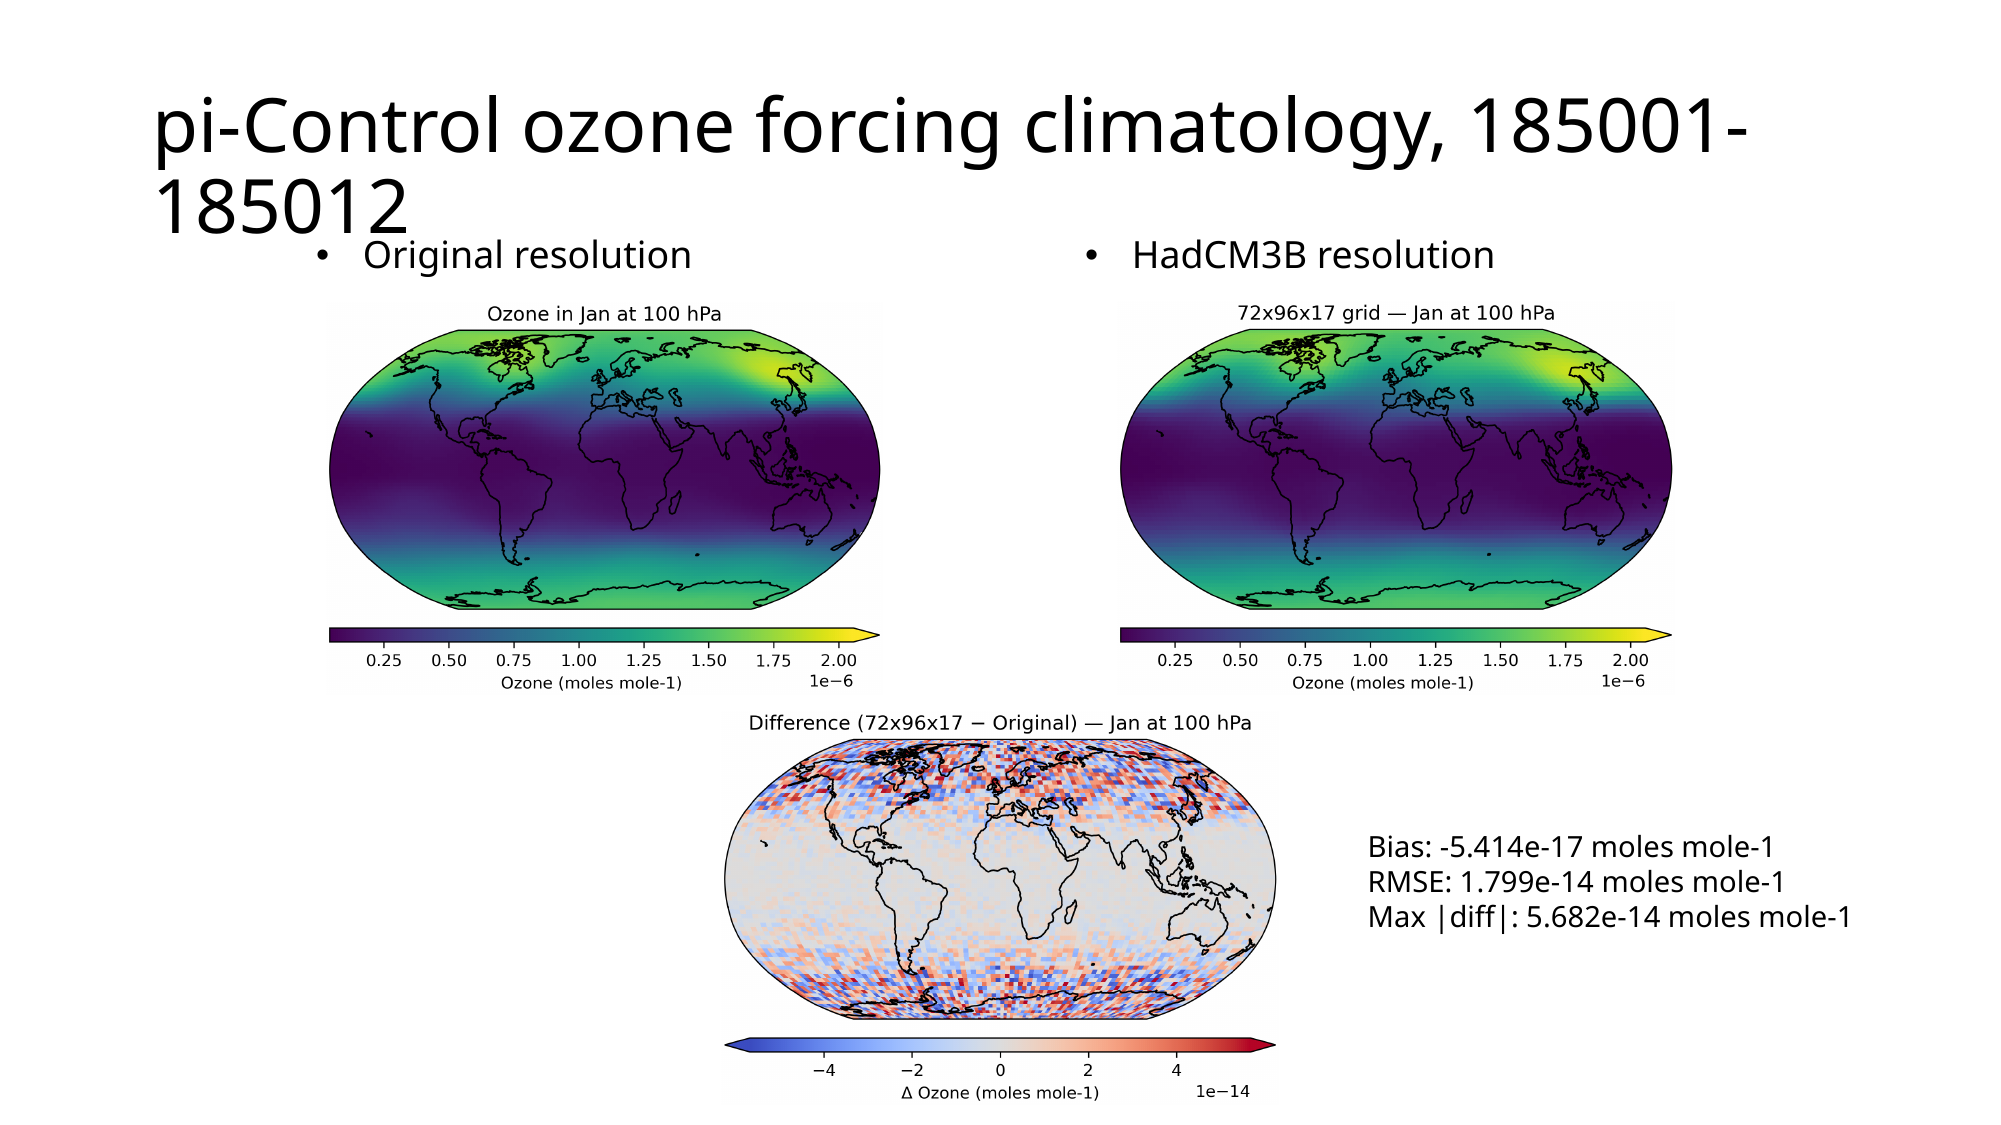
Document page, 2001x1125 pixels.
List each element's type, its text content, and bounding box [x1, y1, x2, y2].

text_box HadCM3B resolution [1070, 224, 1615, 284]
picture [1117, 301, 1675, 696]
text_box Bias: -5.414e-17 moles mole-1 RMSE: 1.799e-14 moles mole-1 Max |diff|: 5.682e-14 moles mole-1 [1352, 821, 1959, 941]
picture [721, 711, 1279, 1106]
text_box Original resolution [301, 224, 761, 284]
picture [325, 301, 883, 696]
title pi-Control ozone forcing climatology, 185001-185012 [137, 59, 1863, 278]
